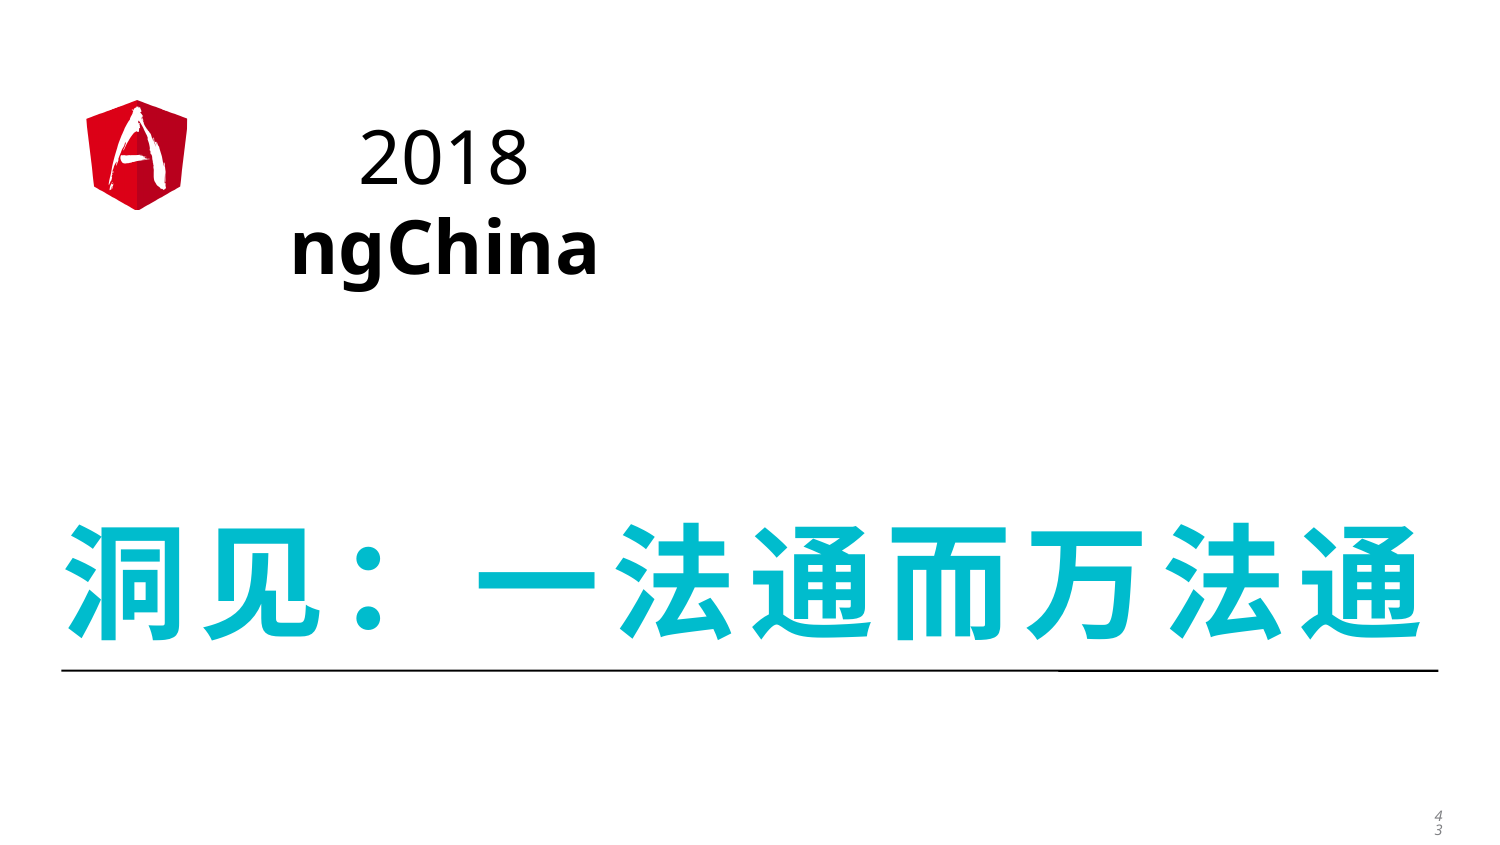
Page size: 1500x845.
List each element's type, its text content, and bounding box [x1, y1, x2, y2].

slide_number 43 [1425, 801, 1457, 827]
title 洞见：一法通而万法通 [62, 165, 1438, 655]
